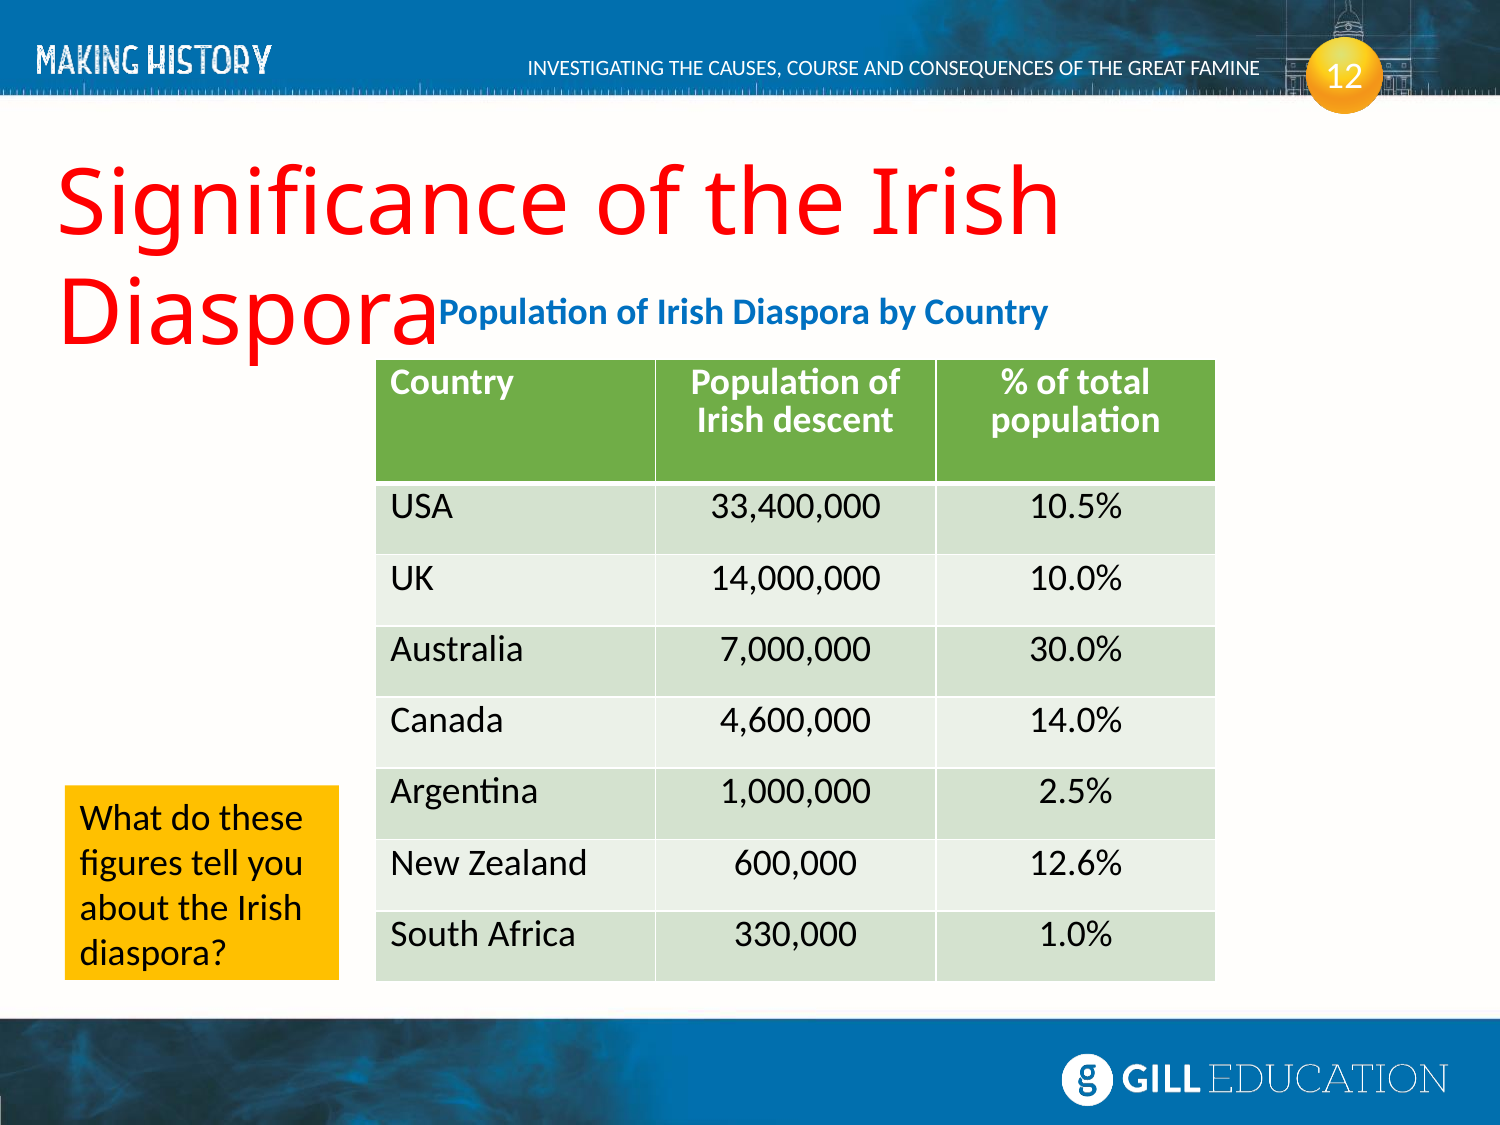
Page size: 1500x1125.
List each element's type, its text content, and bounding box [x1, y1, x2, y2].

table_cell 33,400,000 [656, 486, 935, 554]
table_cell New Zealand [376, 840, 655, 910]
table_cell 1.0% [937, 912, 1215, 981]
table_header Population of Irish descent [656, 360, 935, 481]
table_cell 4,600,000 [656, 698, 935, 767]
table_cell 10.5% [937, 486, 1215, 554]
table_header % of total population [937, 360, 1215, 481]
picture [924, 62, 932, 73]
table_cell USA [376, 486, 655, 554]
table_cell UK [376, 555, 655, 625]
table_cell 1,000,000 [656, 769, 935, 839]
picture [0, 0, 1500, 1125]
table_cell Canada [376, 698, 655, 767]
text_box Significance of the Irish Diaspora [42, 135, 1377, 370]
table_cell 10.0% [937, 555, 1215, 625]
table_cell 30.0% [937, 627, 1215, 696]
table_cell 2.5% [937, 769, 1215, 839]
table_cell 330,000 [656, 912, 935, 981]
table_cell South Africa [376, 912, 655, 981]
table_cell Argentina [376, 769, 655, 839]
table_cell 14,000,000 [656, 555, 935, 625]
text_box Population of Irish Diaspora by Country [424, 279, 1121, 340]
picture [879, 65, 884, 77]
table_header Country [376, 360, 655, 481]
table_cell 12.6% [937, 840, 1215, 910]
table_cell 14.0% [937, 698, 1215, 767]
table_cell Australia [376, 627, 655, 696]
picture [673, 1023, 1500, 1125]
table_cell 7,000,000 [656, 627, 935, 696]
text_box What do these figures tell you about the Irish diaspora? [64, 785, 339, 980]
table_cell 600,000 [656, 840, 935, 910]
